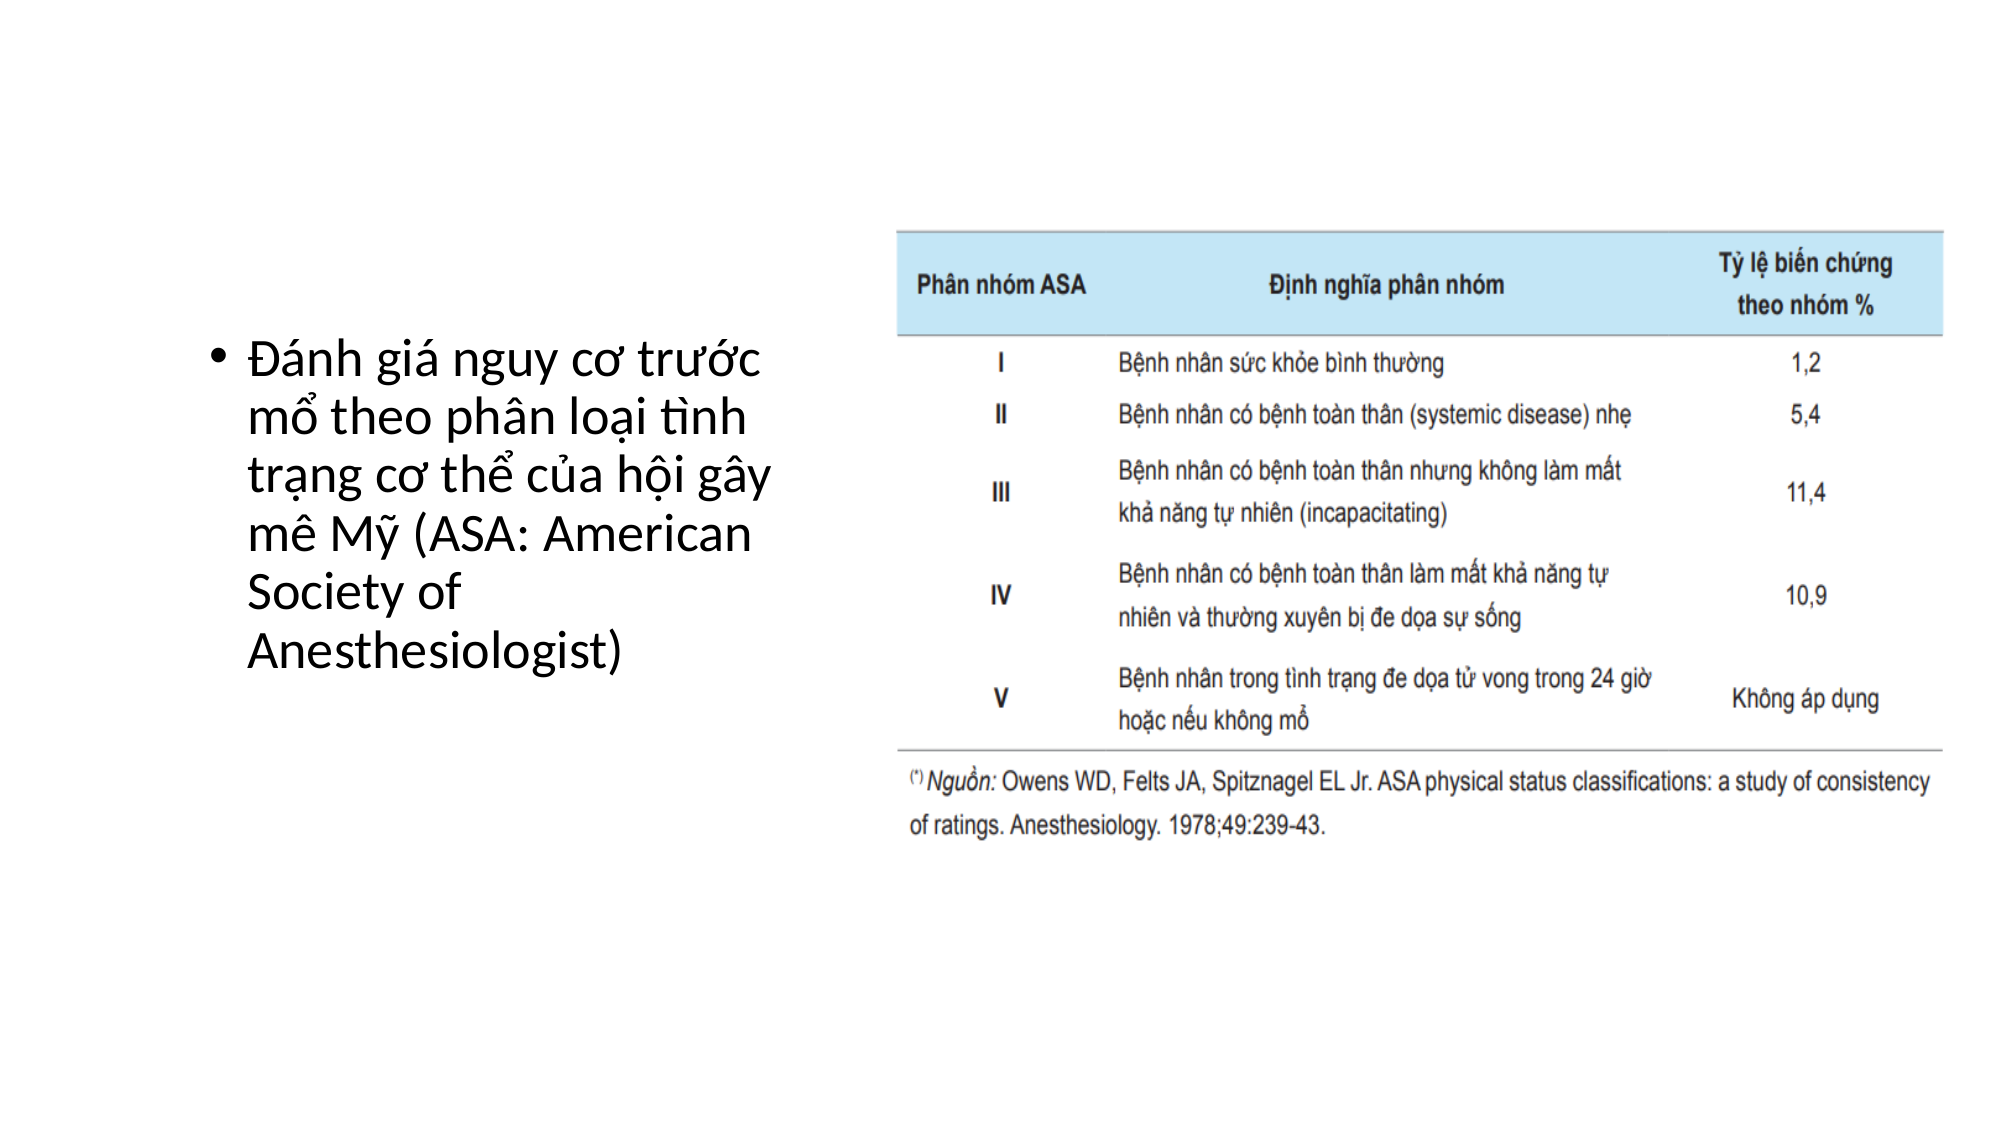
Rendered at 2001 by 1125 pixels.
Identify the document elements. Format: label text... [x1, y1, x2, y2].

list Đánh giá nguy cơ trước mổ theo phân loại tình trạng cơ thể của hội gây mê Mỹ (ASA: American Society of Anesthesiologist) [194, 321, 849, 1003]
picture [884, 216, 1959, 864]
